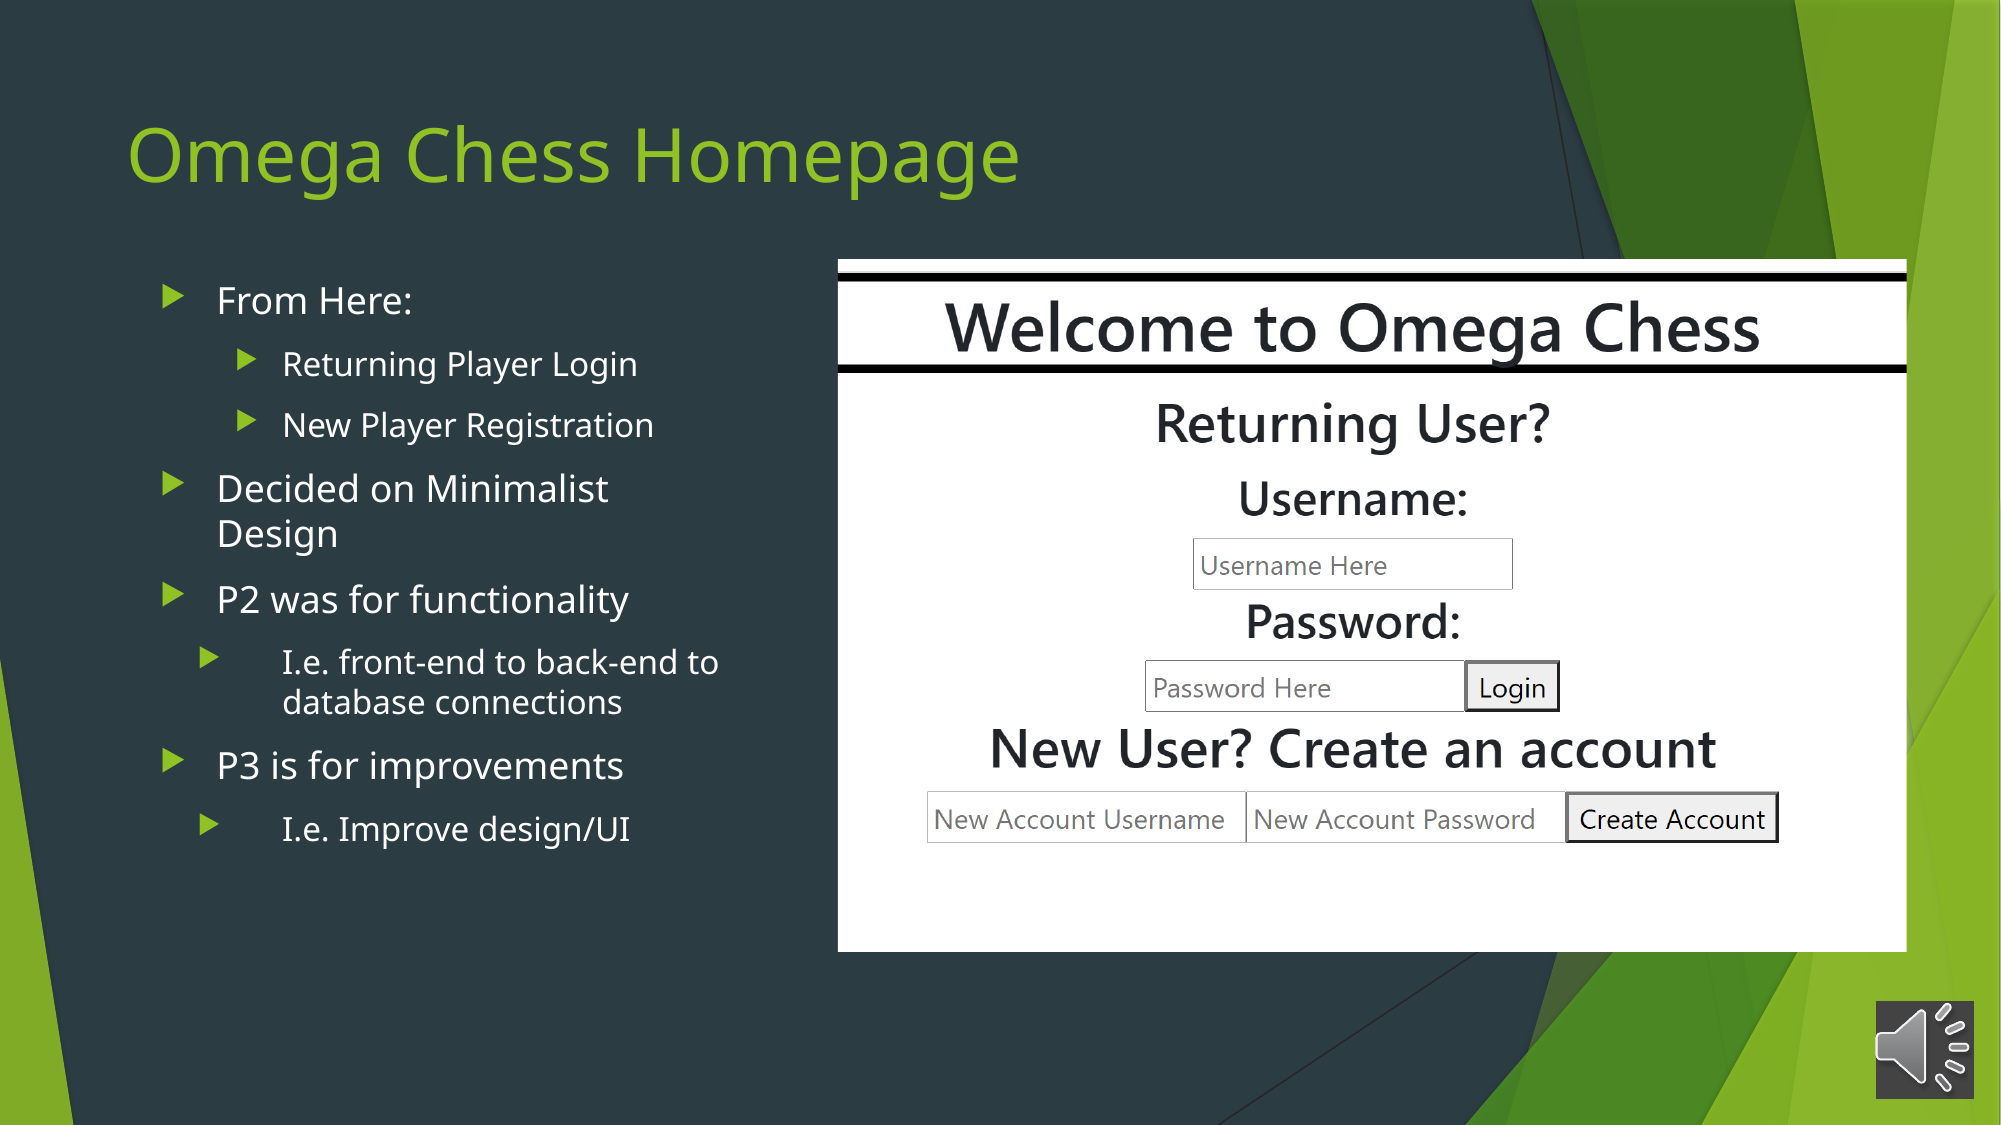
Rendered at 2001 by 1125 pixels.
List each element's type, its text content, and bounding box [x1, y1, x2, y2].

picture [837, 259, 1908, 952]
picture [1874, 999, 1976, 1101]
list From Here: Returning Player Login New Player Registration Decided on Minimalist Design P2 was for functionality I.e. front-end to back-end to database connections P3 is for improvements I.e. Improve design/UI [145, 270, 745, 907]
title Omega Chess Homepage [111, 99, 1522, 317]
